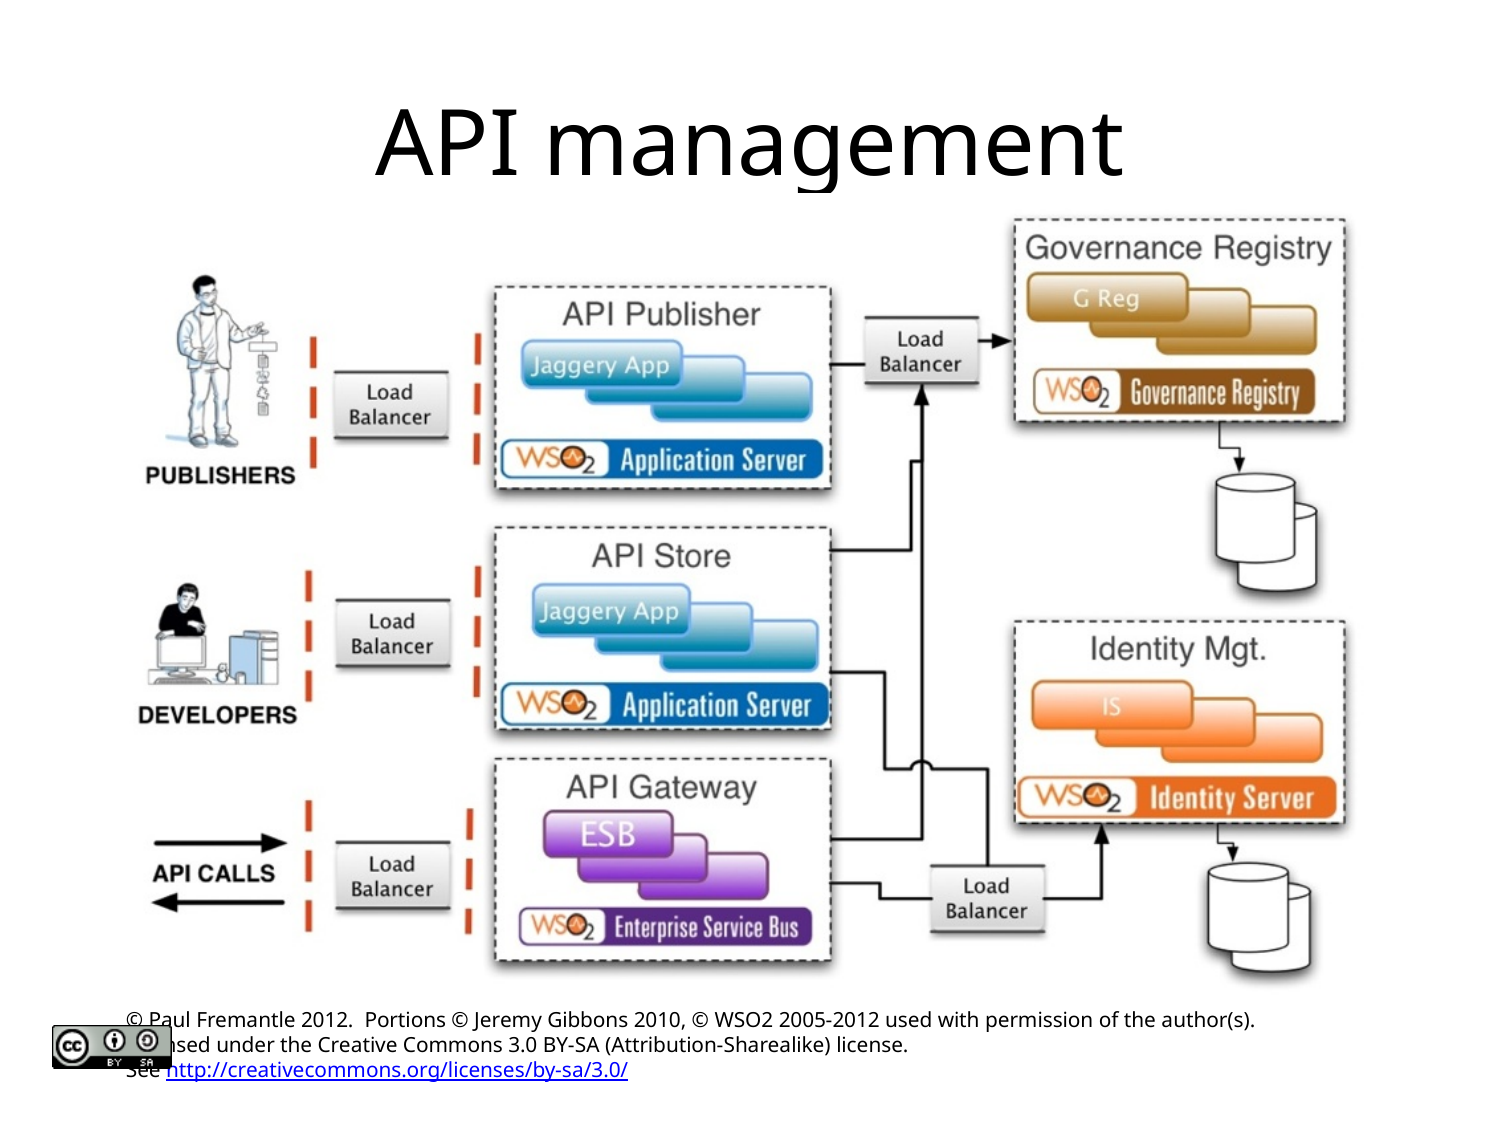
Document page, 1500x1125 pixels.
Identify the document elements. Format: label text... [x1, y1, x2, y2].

picture [122, 193, 1375, 1010]
title API management [75, 45, 1425, 233]
picture [52, 1025, 172, 1069]
